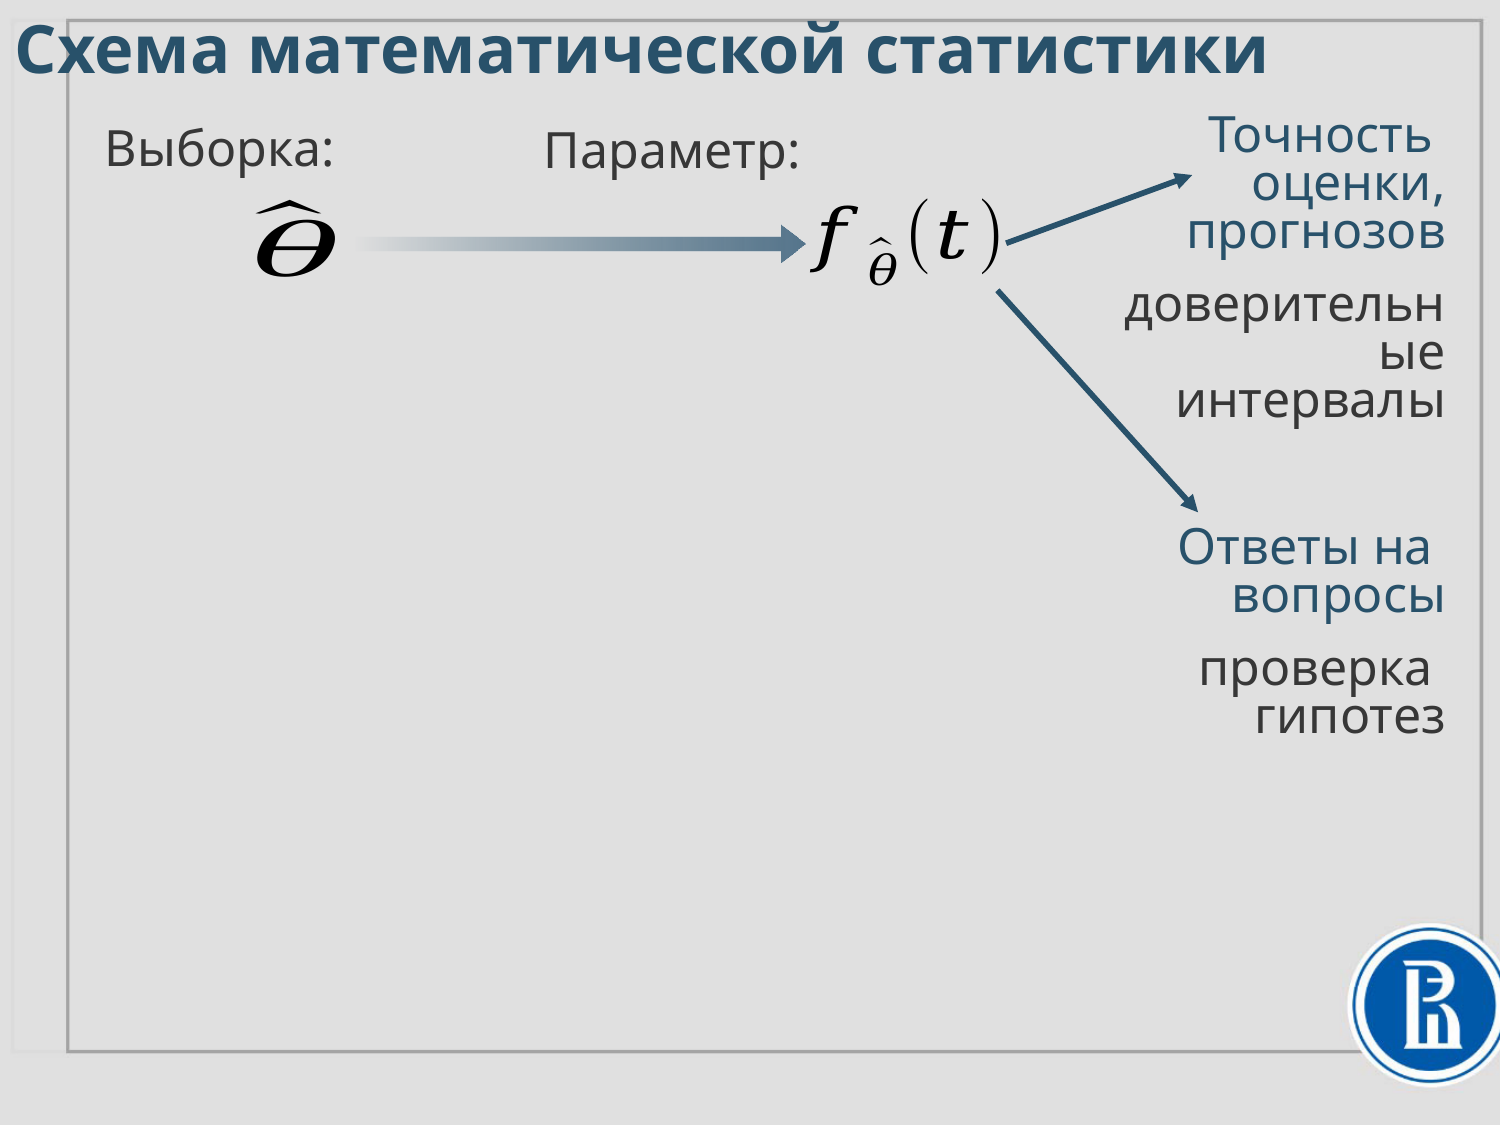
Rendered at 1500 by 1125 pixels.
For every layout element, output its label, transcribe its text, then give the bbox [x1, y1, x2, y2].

text_box Точность оценки, прогнозов доверительные интервалы [1081, 111, 1449, 431]
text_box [997, 289, 1199, 513]
text_box Схема математической статистики [0, 0, 1500, 96]
text_box Ответы на вопросы проверка гипотез [1119, 523, 1450, 747]
picture [0, 96, 1500, 1125]
text_box [353, 224, 806, 263]
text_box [1005, 174, 1193, 244]
